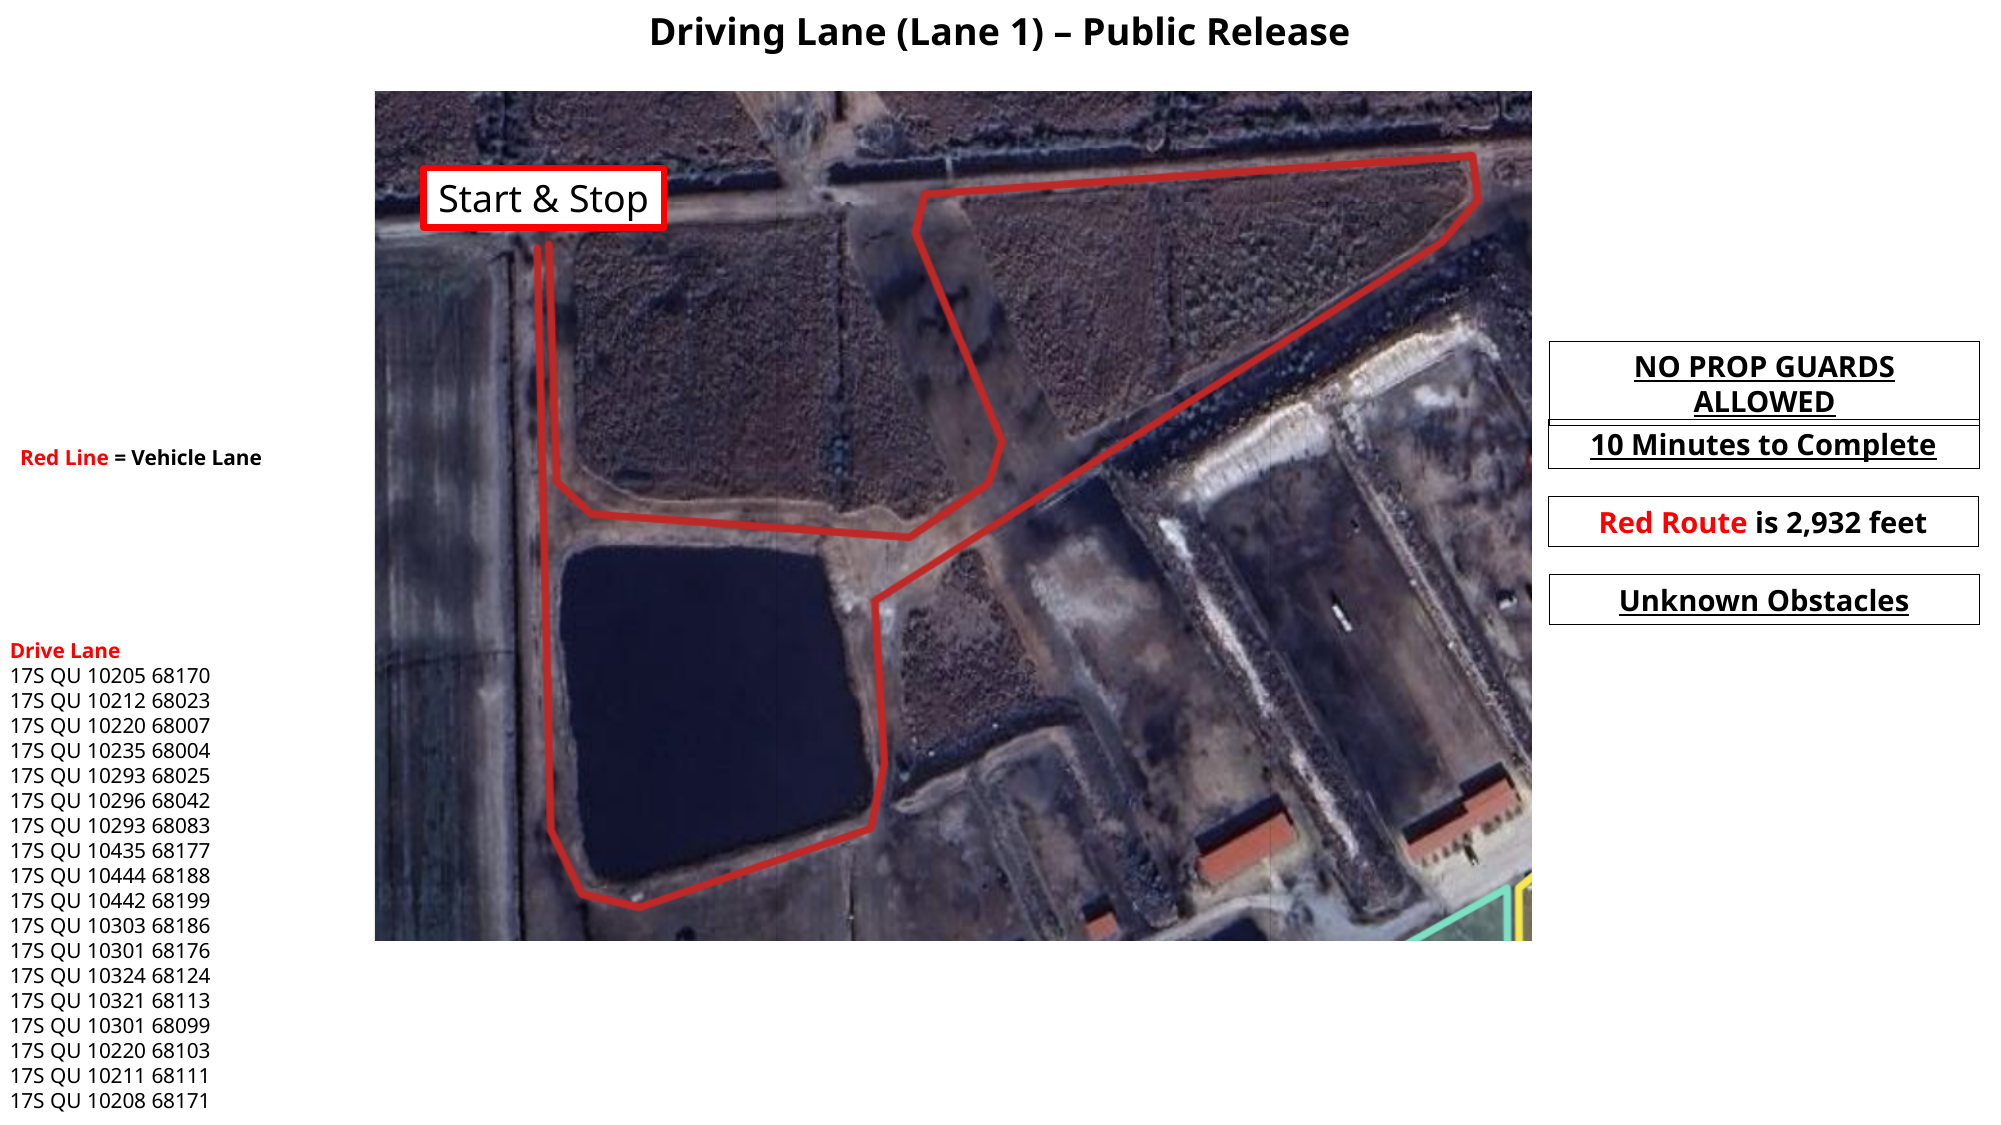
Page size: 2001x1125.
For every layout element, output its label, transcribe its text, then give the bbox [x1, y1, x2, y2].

text_box Driving Lane (Lane 1) – Public Release [0, 0, 2000, 60]
text_box Drive Lane 17S QU 10205 68170 17S QU 10212 68023 17S QU 10220 68007 17S QU 10235 68004 17S QU 10293 68025 17S QU 10296 68042 17S QU 10293 68083 17S QU 10435 68177 17S QU 10444 68188 17S QU 10442 68199 17S QU 10303 68186 17S QU 10301 68176 17S QU 10324 68124 17S QU 10321 68113 17S QU 10301 68099 17S QU 10220 68103 17S QU 10211 68111 17S QU 10208 68171 [0, 630, 226, 1120]
text_box NO PROP GUARDS ALLOWED [1549, 341, 1980, 419]
text_box 10 Minutes to Complete [1548, 419, 1980, 469]
picture [374, 91, 1533, 942]
text_box Red Route is 2,932 feet [1548, 496, 1979, 547]
text_box Unknown Obstacles [1549, 574, 1980, 625]
text_box Red Line = Vehicle Lane [5, 437, 277, 478]
